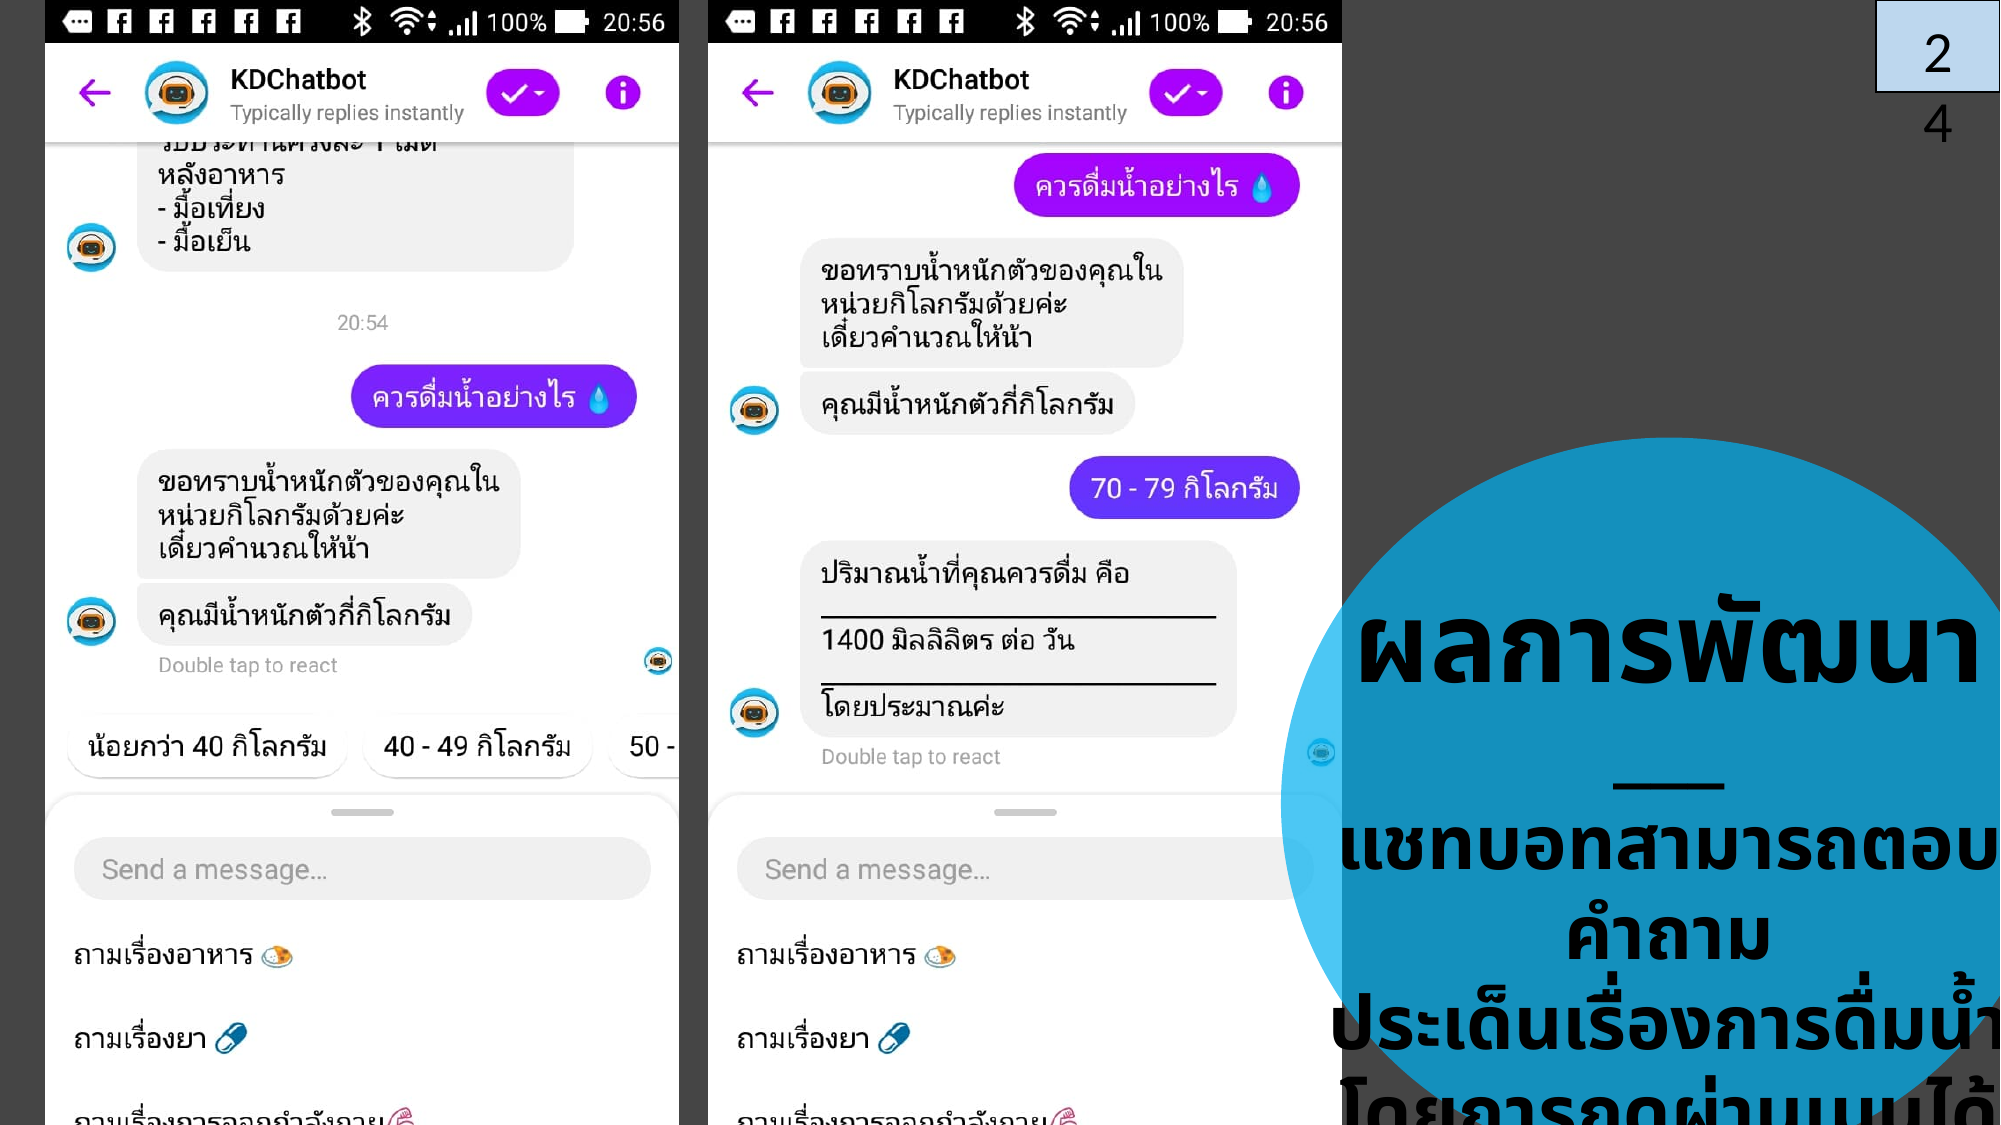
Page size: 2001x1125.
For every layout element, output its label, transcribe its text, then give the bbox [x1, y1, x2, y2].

text_box 24 [1897, 6, 1980, 161]
text_box [1875, 0, 2000, 93]
text_box [1376, 436, 1962, 562]
picture [45, 0, 679, 1125]
picture [708, 0, 1342, 1125]
text_box ผลการพัฒนา ___ แชทบอทสามารถตอบคำถาม ประเด็นเรื่องการดื่มน้ำ โดยการกดผ่านเมนูได้ [1342, 562, 2000, 1125]
